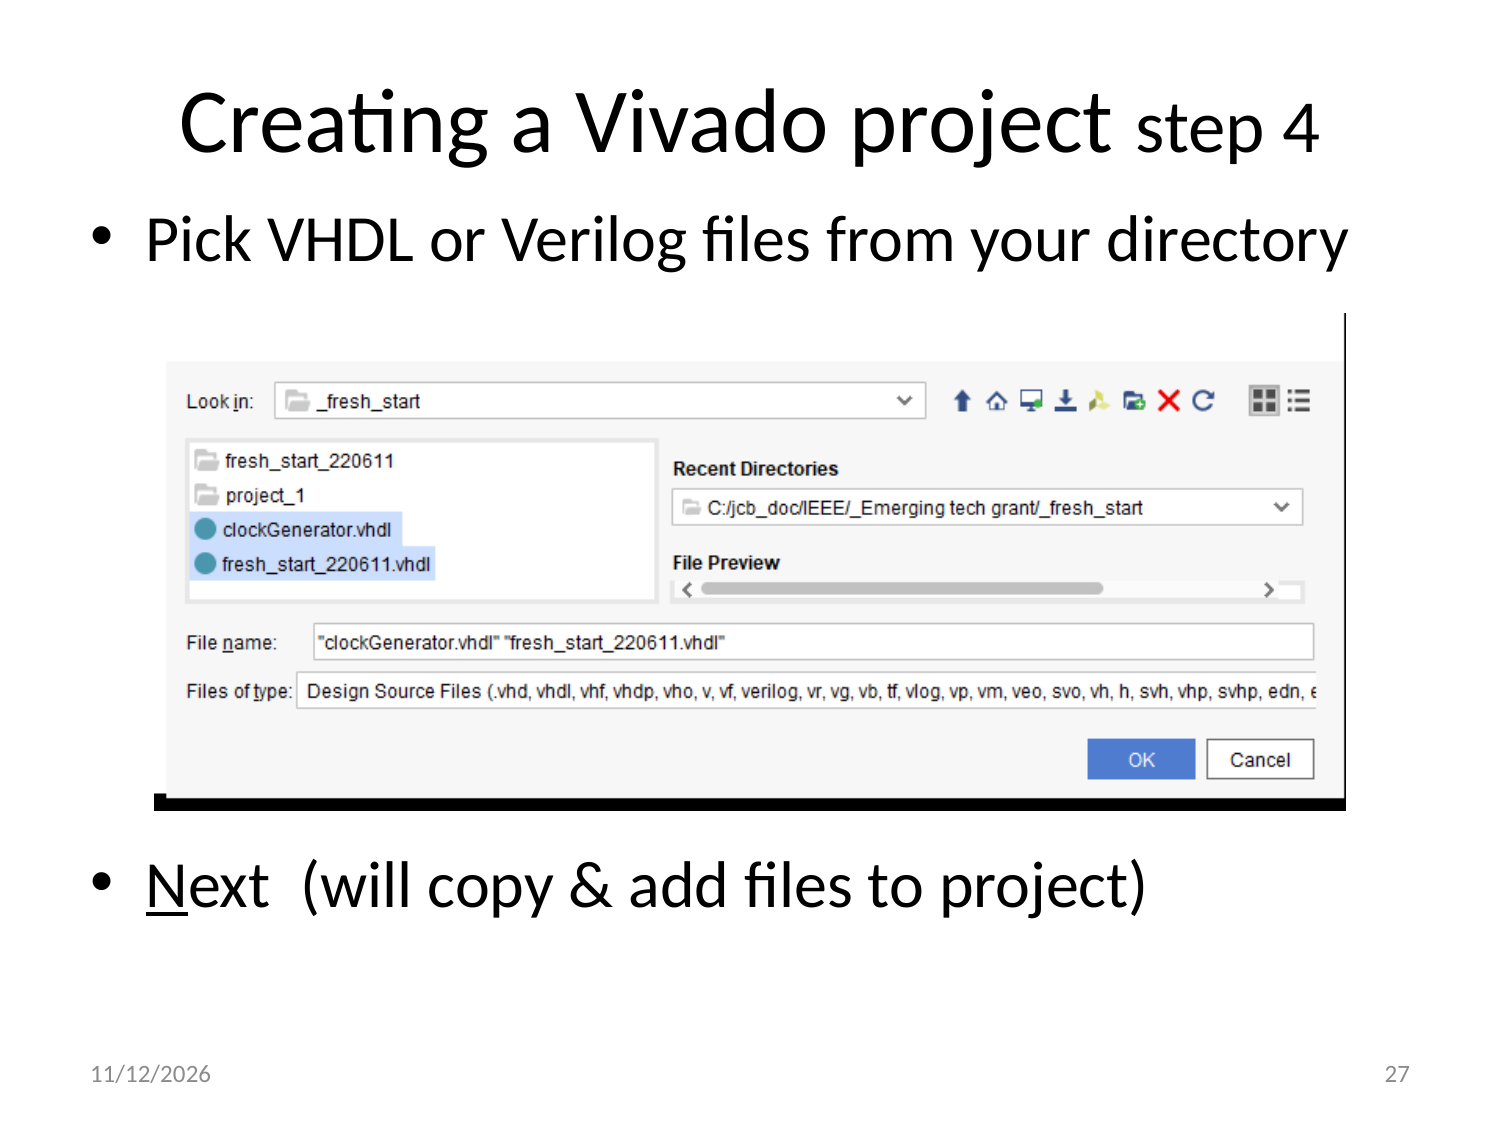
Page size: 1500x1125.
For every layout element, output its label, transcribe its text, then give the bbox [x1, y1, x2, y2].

slide_number 27 [1074, 1042, 1425, 1103]
picture [154, 313, 1346, 812]
list Pick VHDL or Verilog files from your directory Next (will copy & add files to project) [75, 187, 1425, 930]
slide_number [75, 1042, 425, 1103]
title Creating a Vivado project step 4 [75, 45, 1425, 187]
